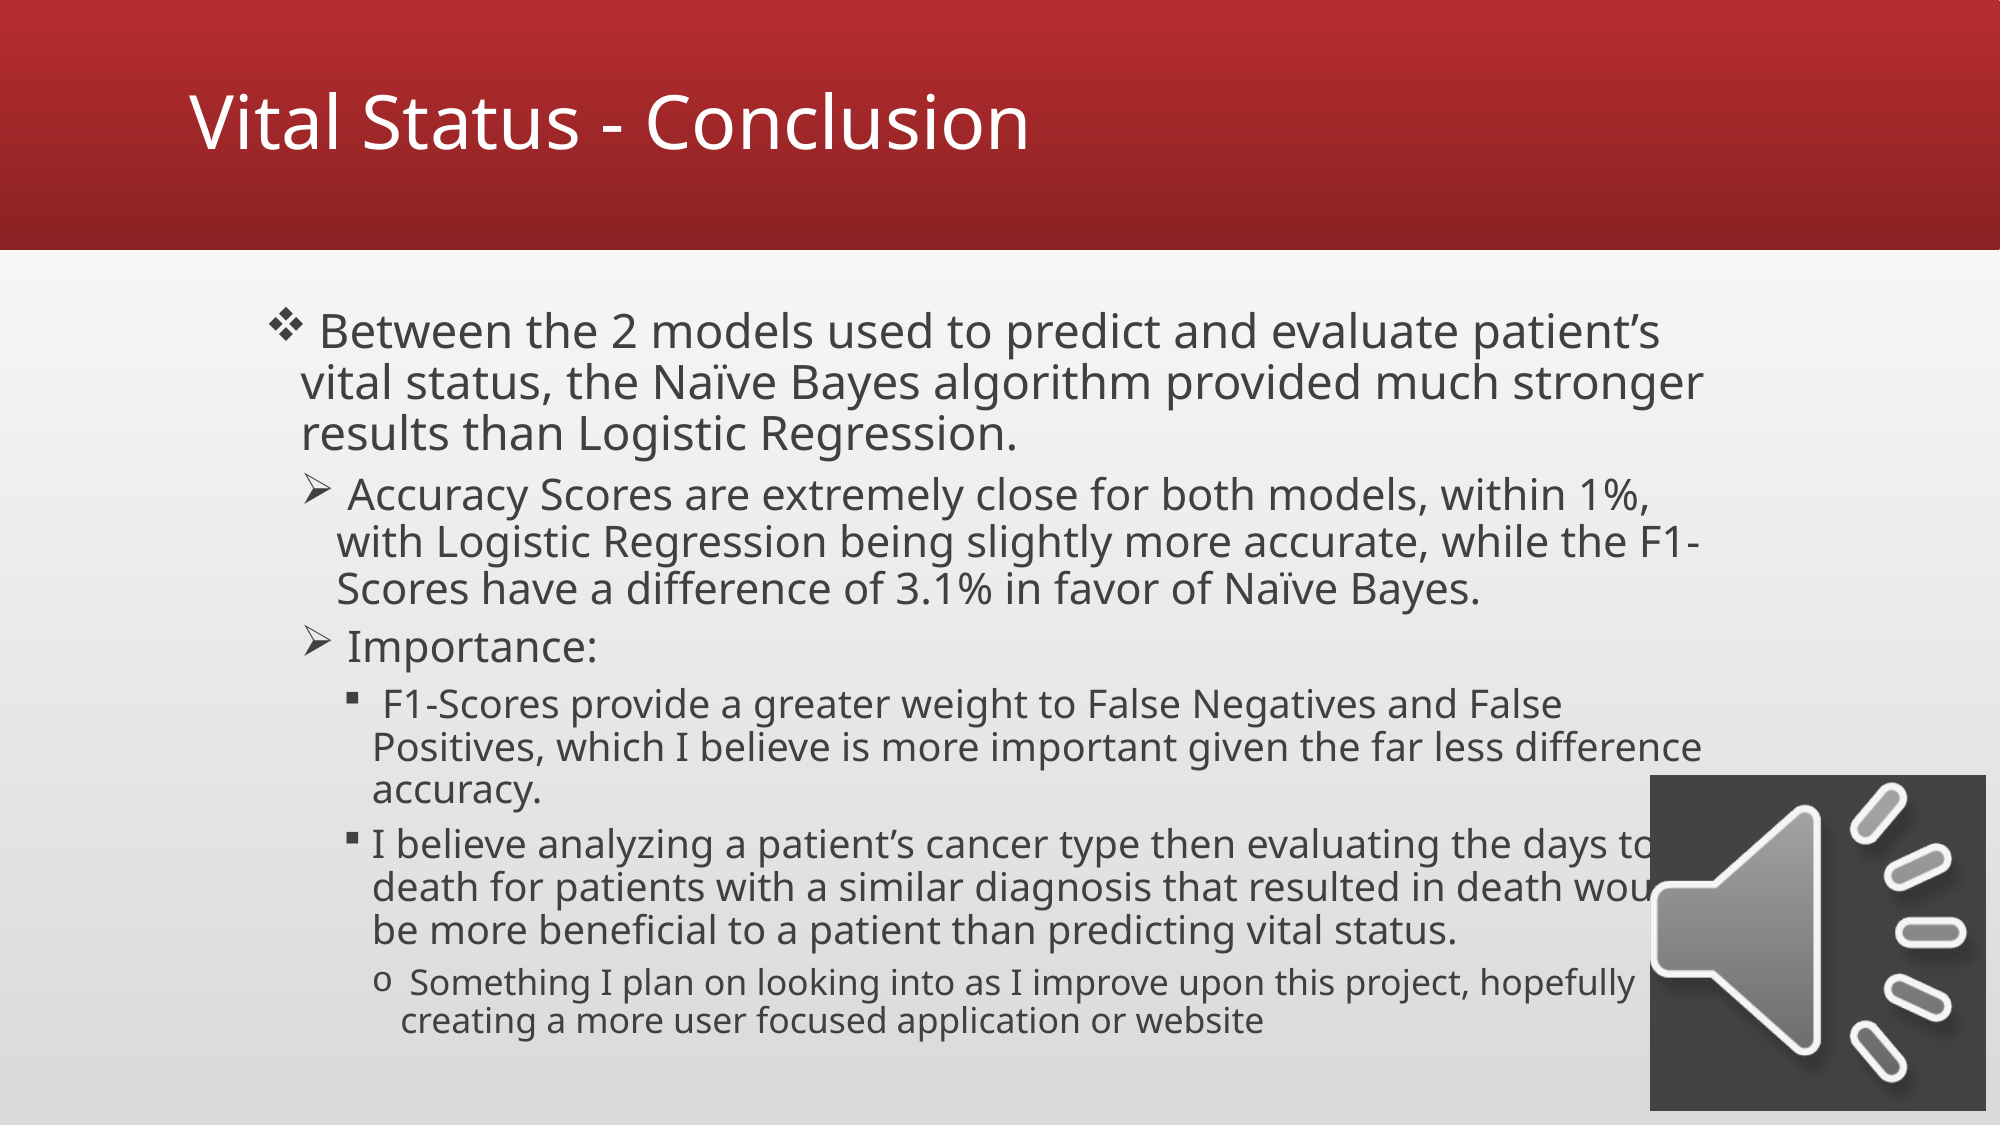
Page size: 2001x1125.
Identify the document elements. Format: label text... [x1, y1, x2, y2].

picture [1648, 773, 1987, 1112]
list Between the 2 models used to predict and evaluate patient’s vital status, the Naïve Bayes algorithm provided much stronger results than Logistic Regression. Accuracy Scores are extremely close for both models, within 1%, with Logistic Regression being slightly more accurate, while the F1-Scores have a difference of 3.1% in favor of Naïve Bayes. Importance: F1-Scores provide a greater weight to False Negatives and False Positives, which I believe is more important given the far less difference accuracy. I believe analyzing a patient’s cancer type then evaluating the days to death for patients with a similar diagnosis that resulted in death would be more beneficial to a patient than predicting vital status. Something I plan on looking into as I improve upon this project, hopefully creating a more user focused application or website [249, 299, 1750, 1050]
title Vital Status - Conclusion [174, 16, 1825, 234]
